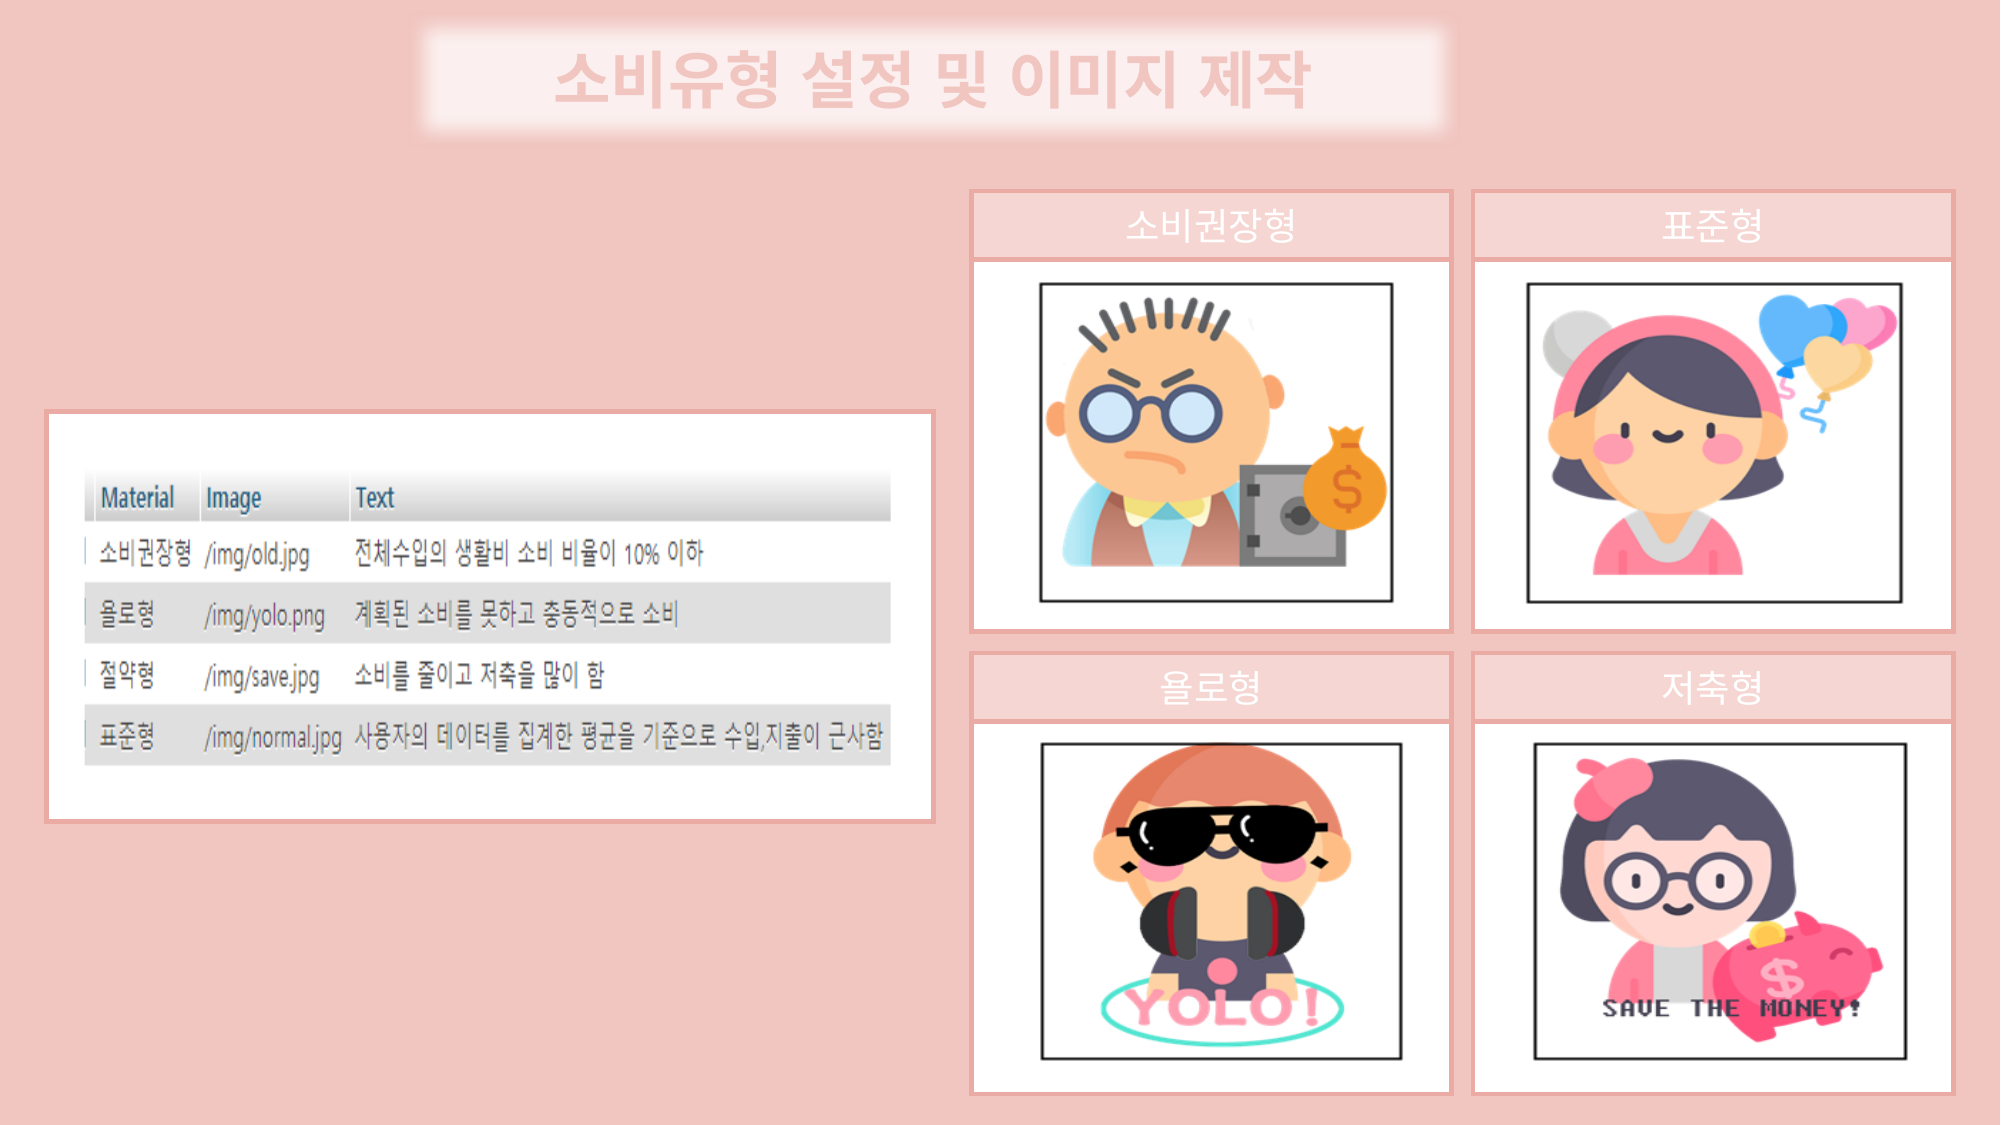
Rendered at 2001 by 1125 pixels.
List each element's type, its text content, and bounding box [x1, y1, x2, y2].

text_box 소비유형 설정 및 이미지 제작 [439, 43, 1430, 116]
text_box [46, 411, 934, 822]
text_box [971, 190, 1954, 1094]
